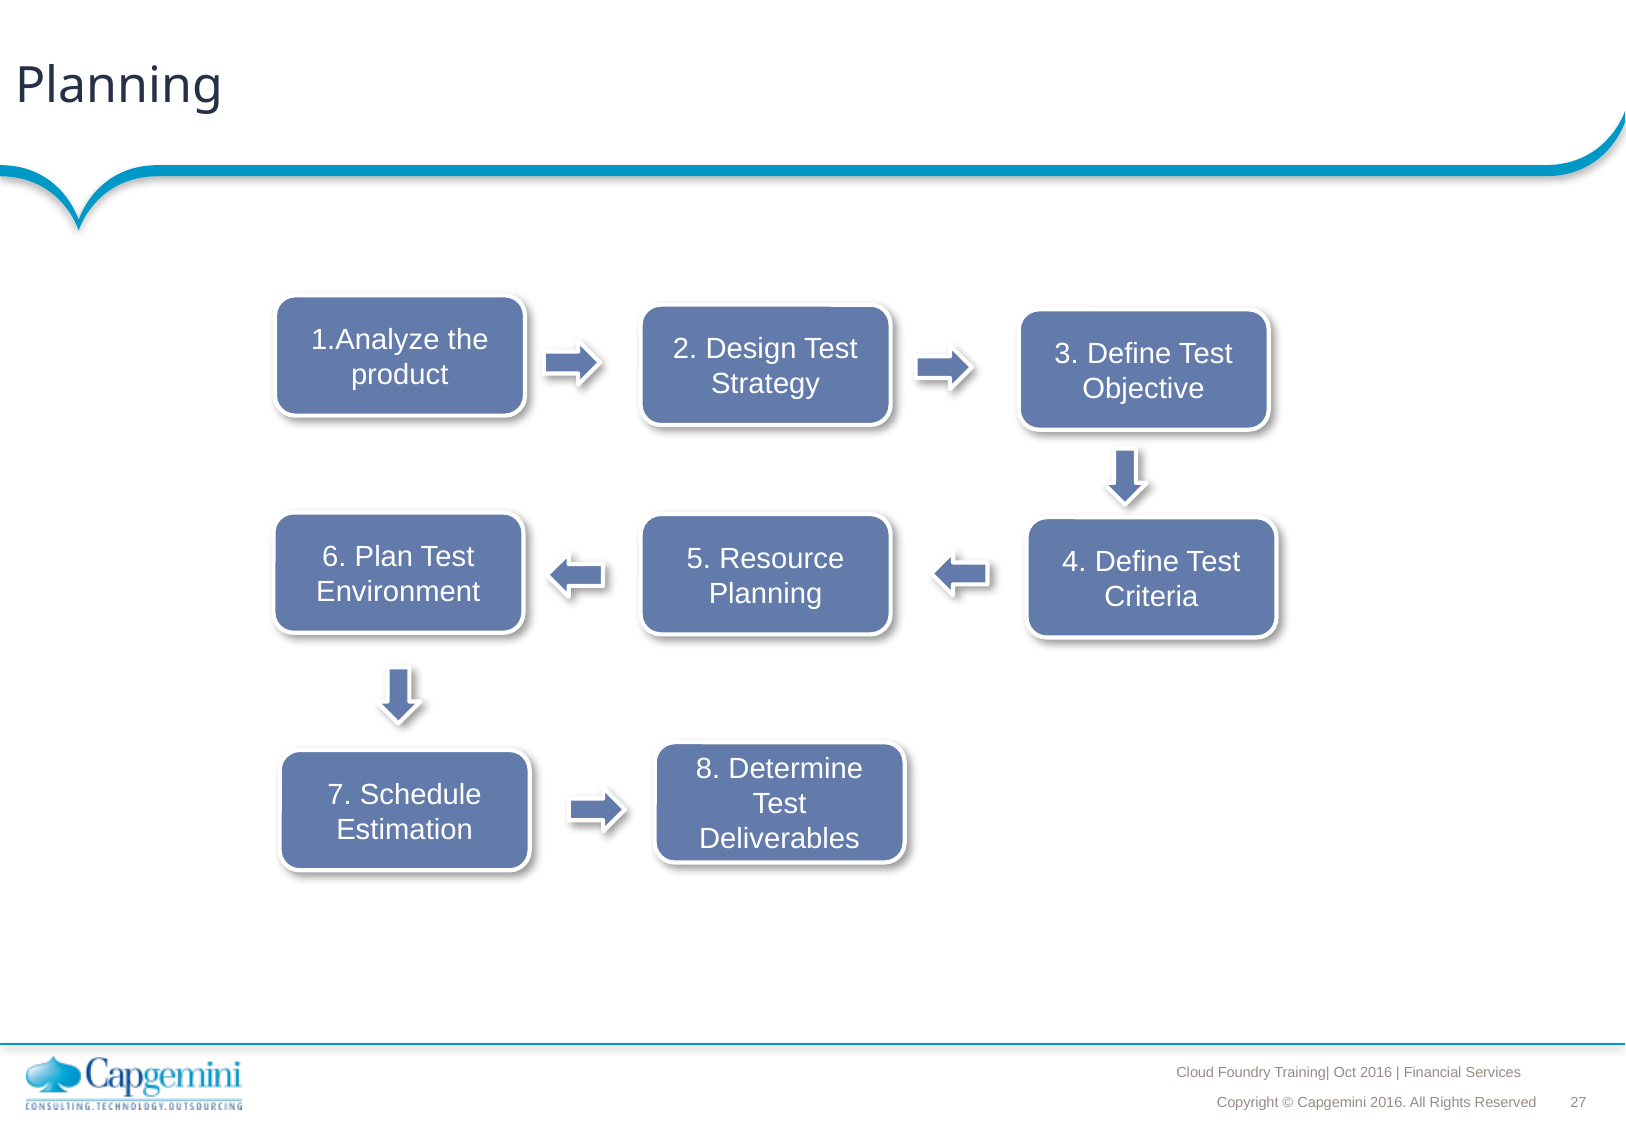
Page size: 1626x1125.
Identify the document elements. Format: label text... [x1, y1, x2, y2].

picture [26, 1056, 242, 1110]
title Planning [0, 0, 1625, 165]
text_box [273, 295, 1277, 871]
